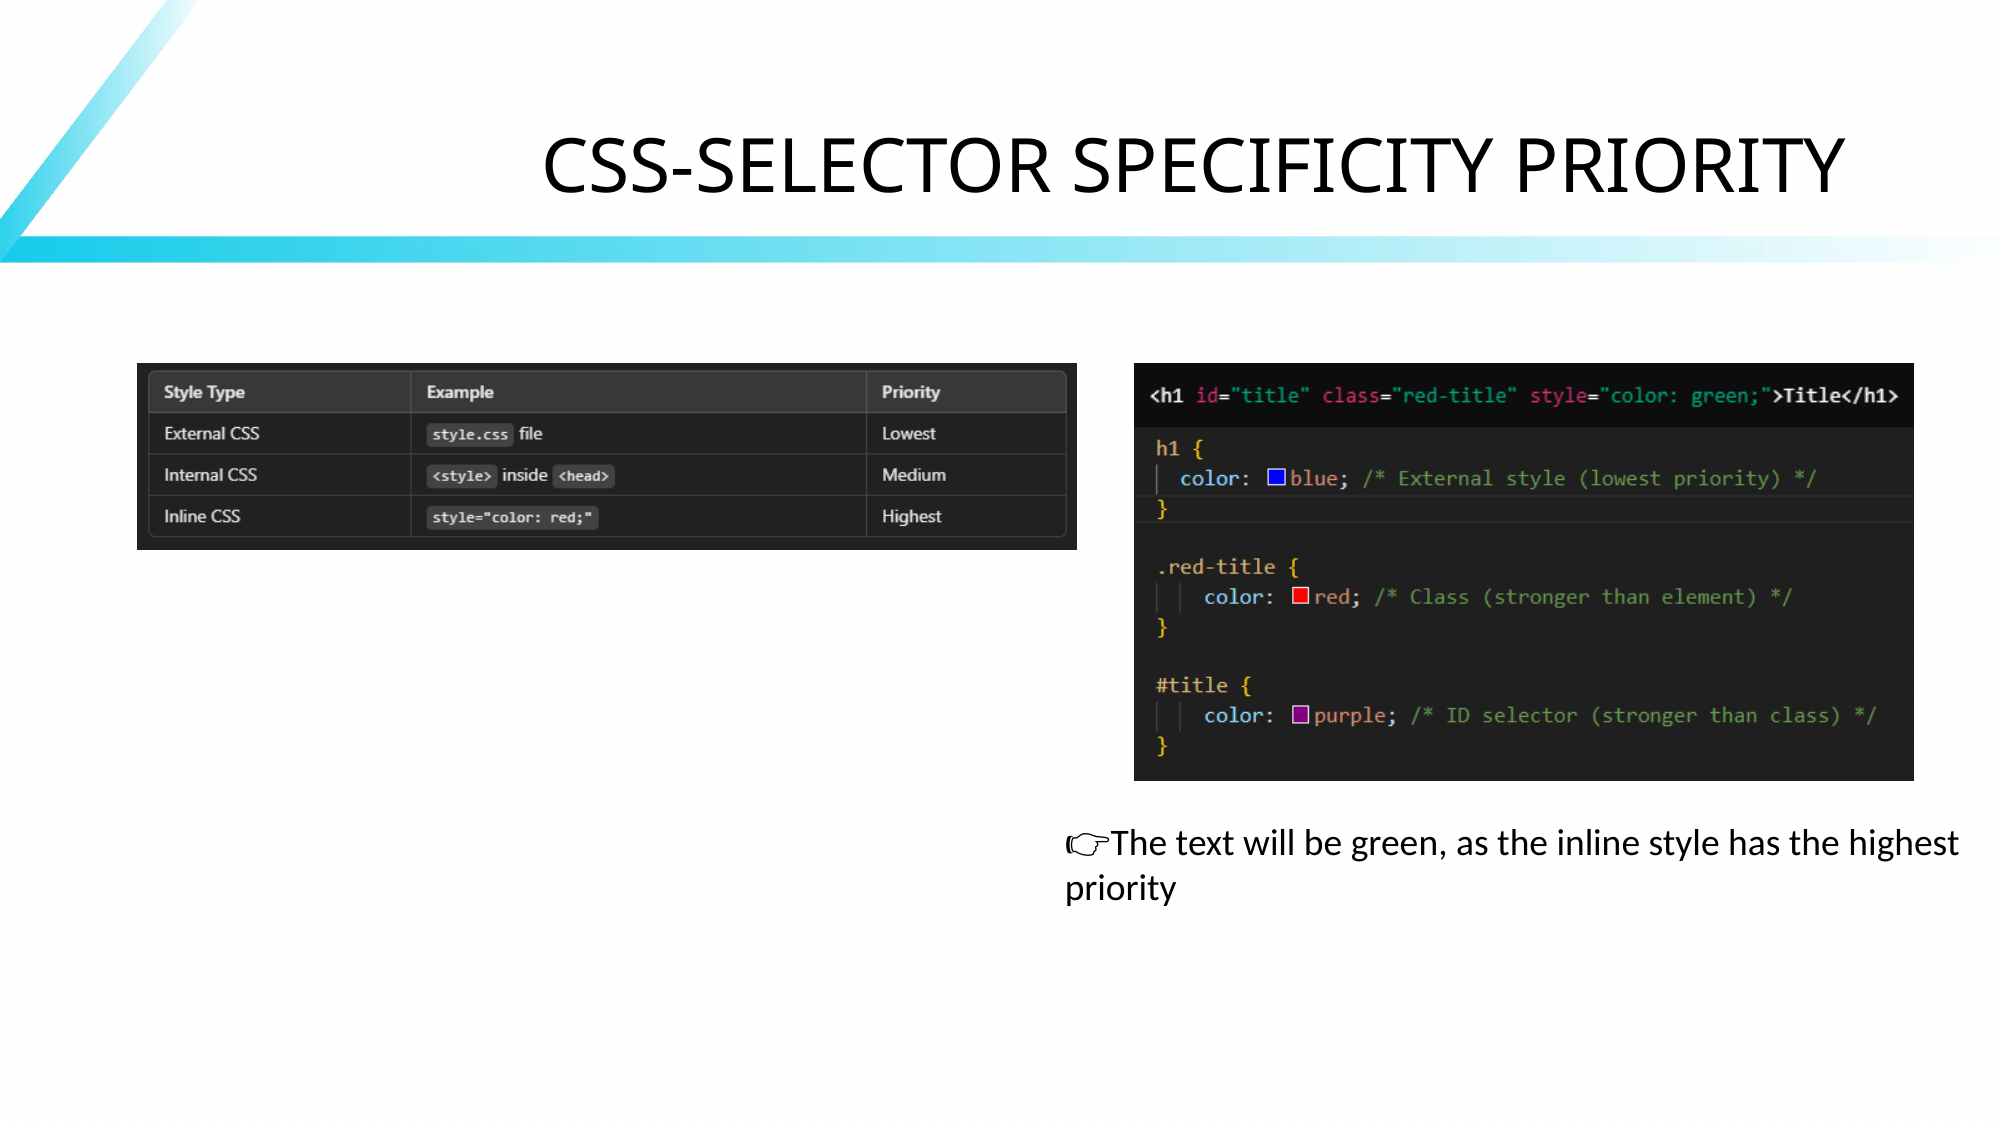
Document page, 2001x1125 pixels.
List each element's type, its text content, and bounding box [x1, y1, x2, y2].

text_box 👉The text will be green, as the inline style has the highest priority [1050, 810, 2000, 916]
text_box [1134, 363, 1914, 781]
picture [0, 0, 2000, 1125]
title CSS-SELECTOR SPECIFICITY PRIORITY [137, 59, 1863, 278]
